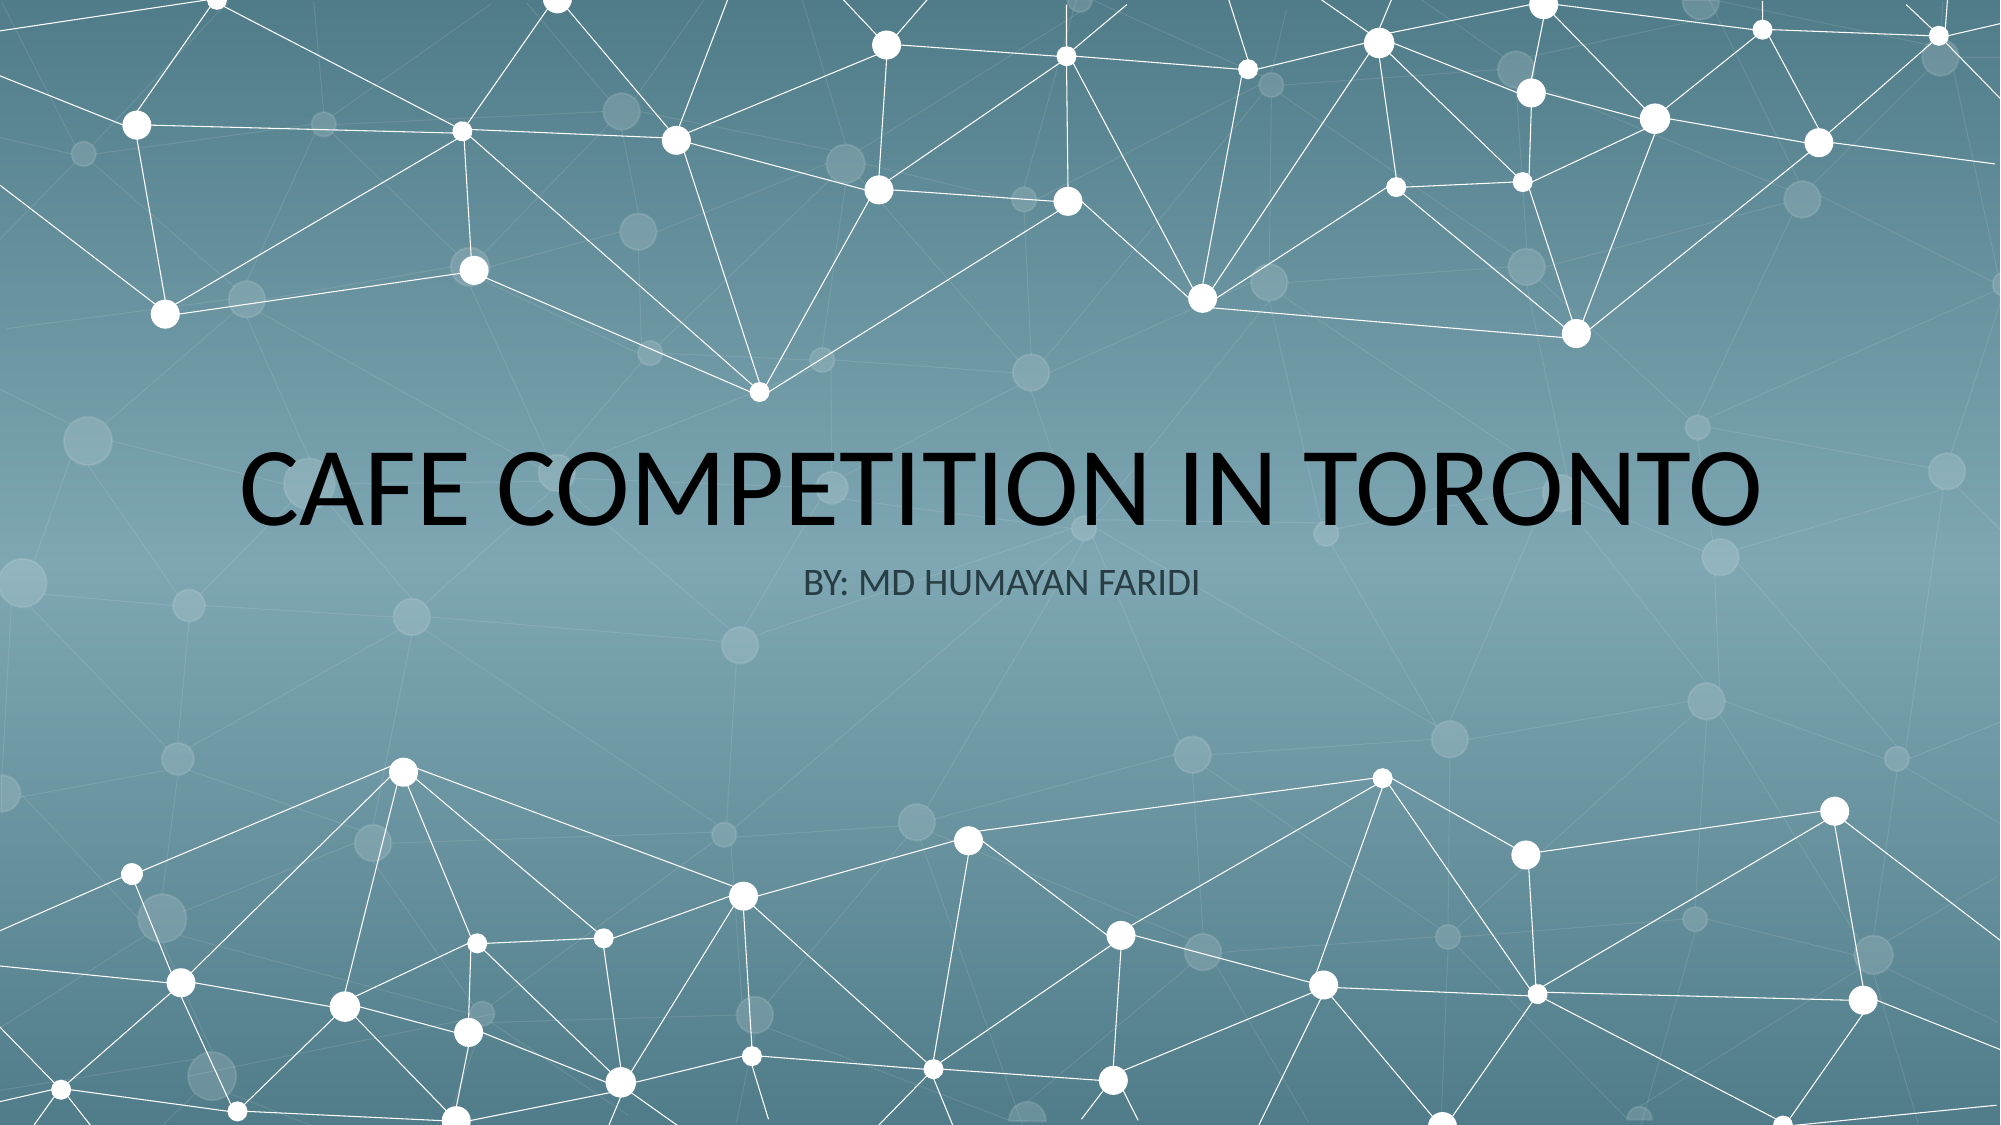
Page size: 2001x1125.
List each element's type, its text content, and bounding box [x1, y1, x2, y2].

text_box BY: MD HUMAYAN FARIDI [0, 549, 2000, 611]
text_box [0, 0, 2000, 401]
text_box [0, 758, 2000, 1125]
text_box CAFE COMPETITION IN TORONTO [0, 405, 2000, 549]
